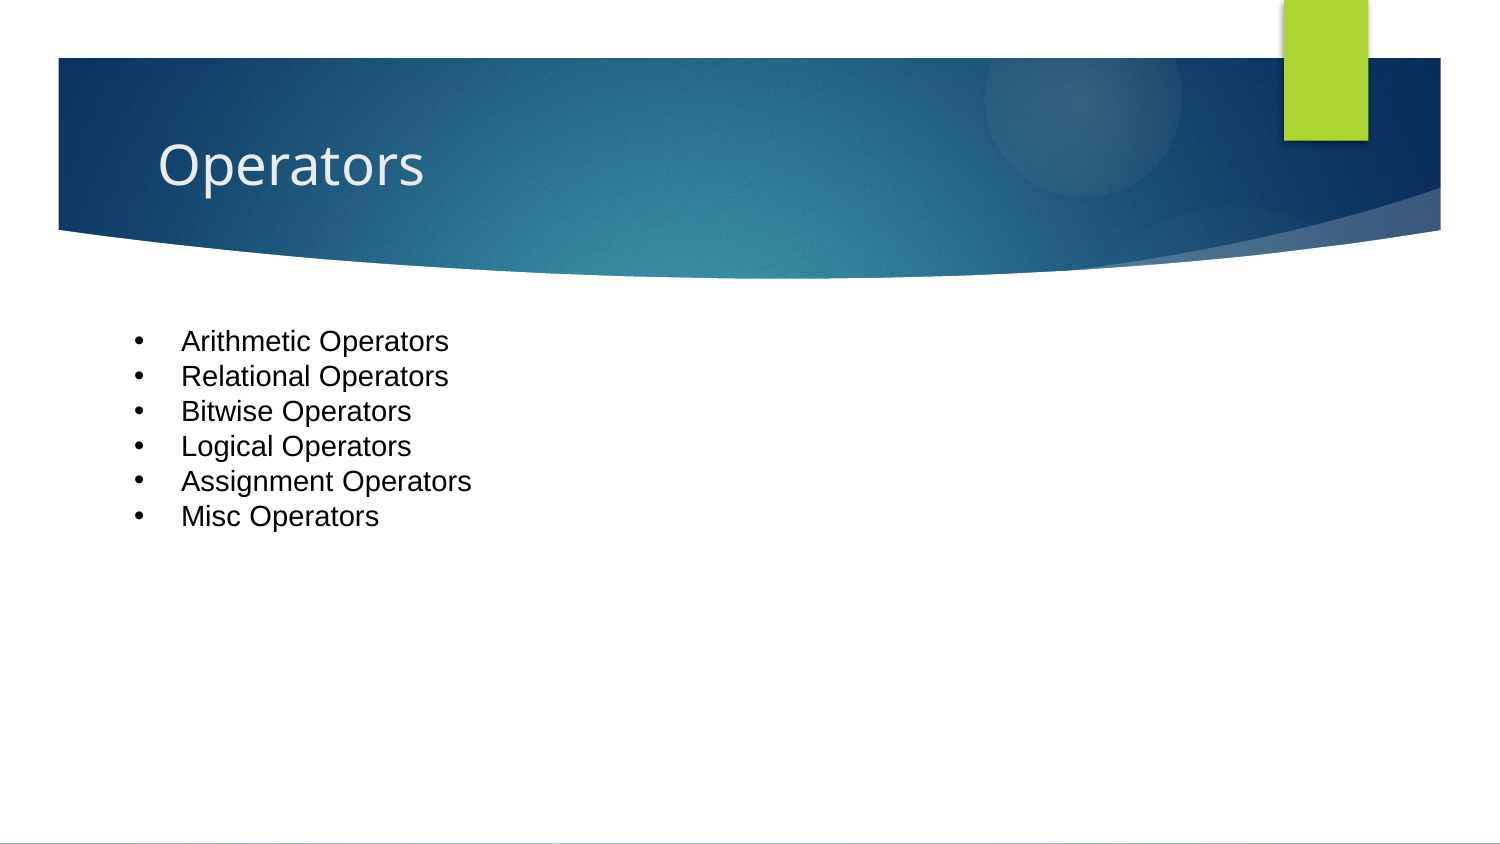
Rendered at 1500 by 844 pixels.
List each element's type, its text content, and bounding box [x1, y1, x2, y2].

text_box Arithmetic Operators Relational Operators Bitwise Operators Logical Operators Assignment Operators Misc Operators [119, 315, 488, 575]
title Operators [142, 119, 1220, 207]
